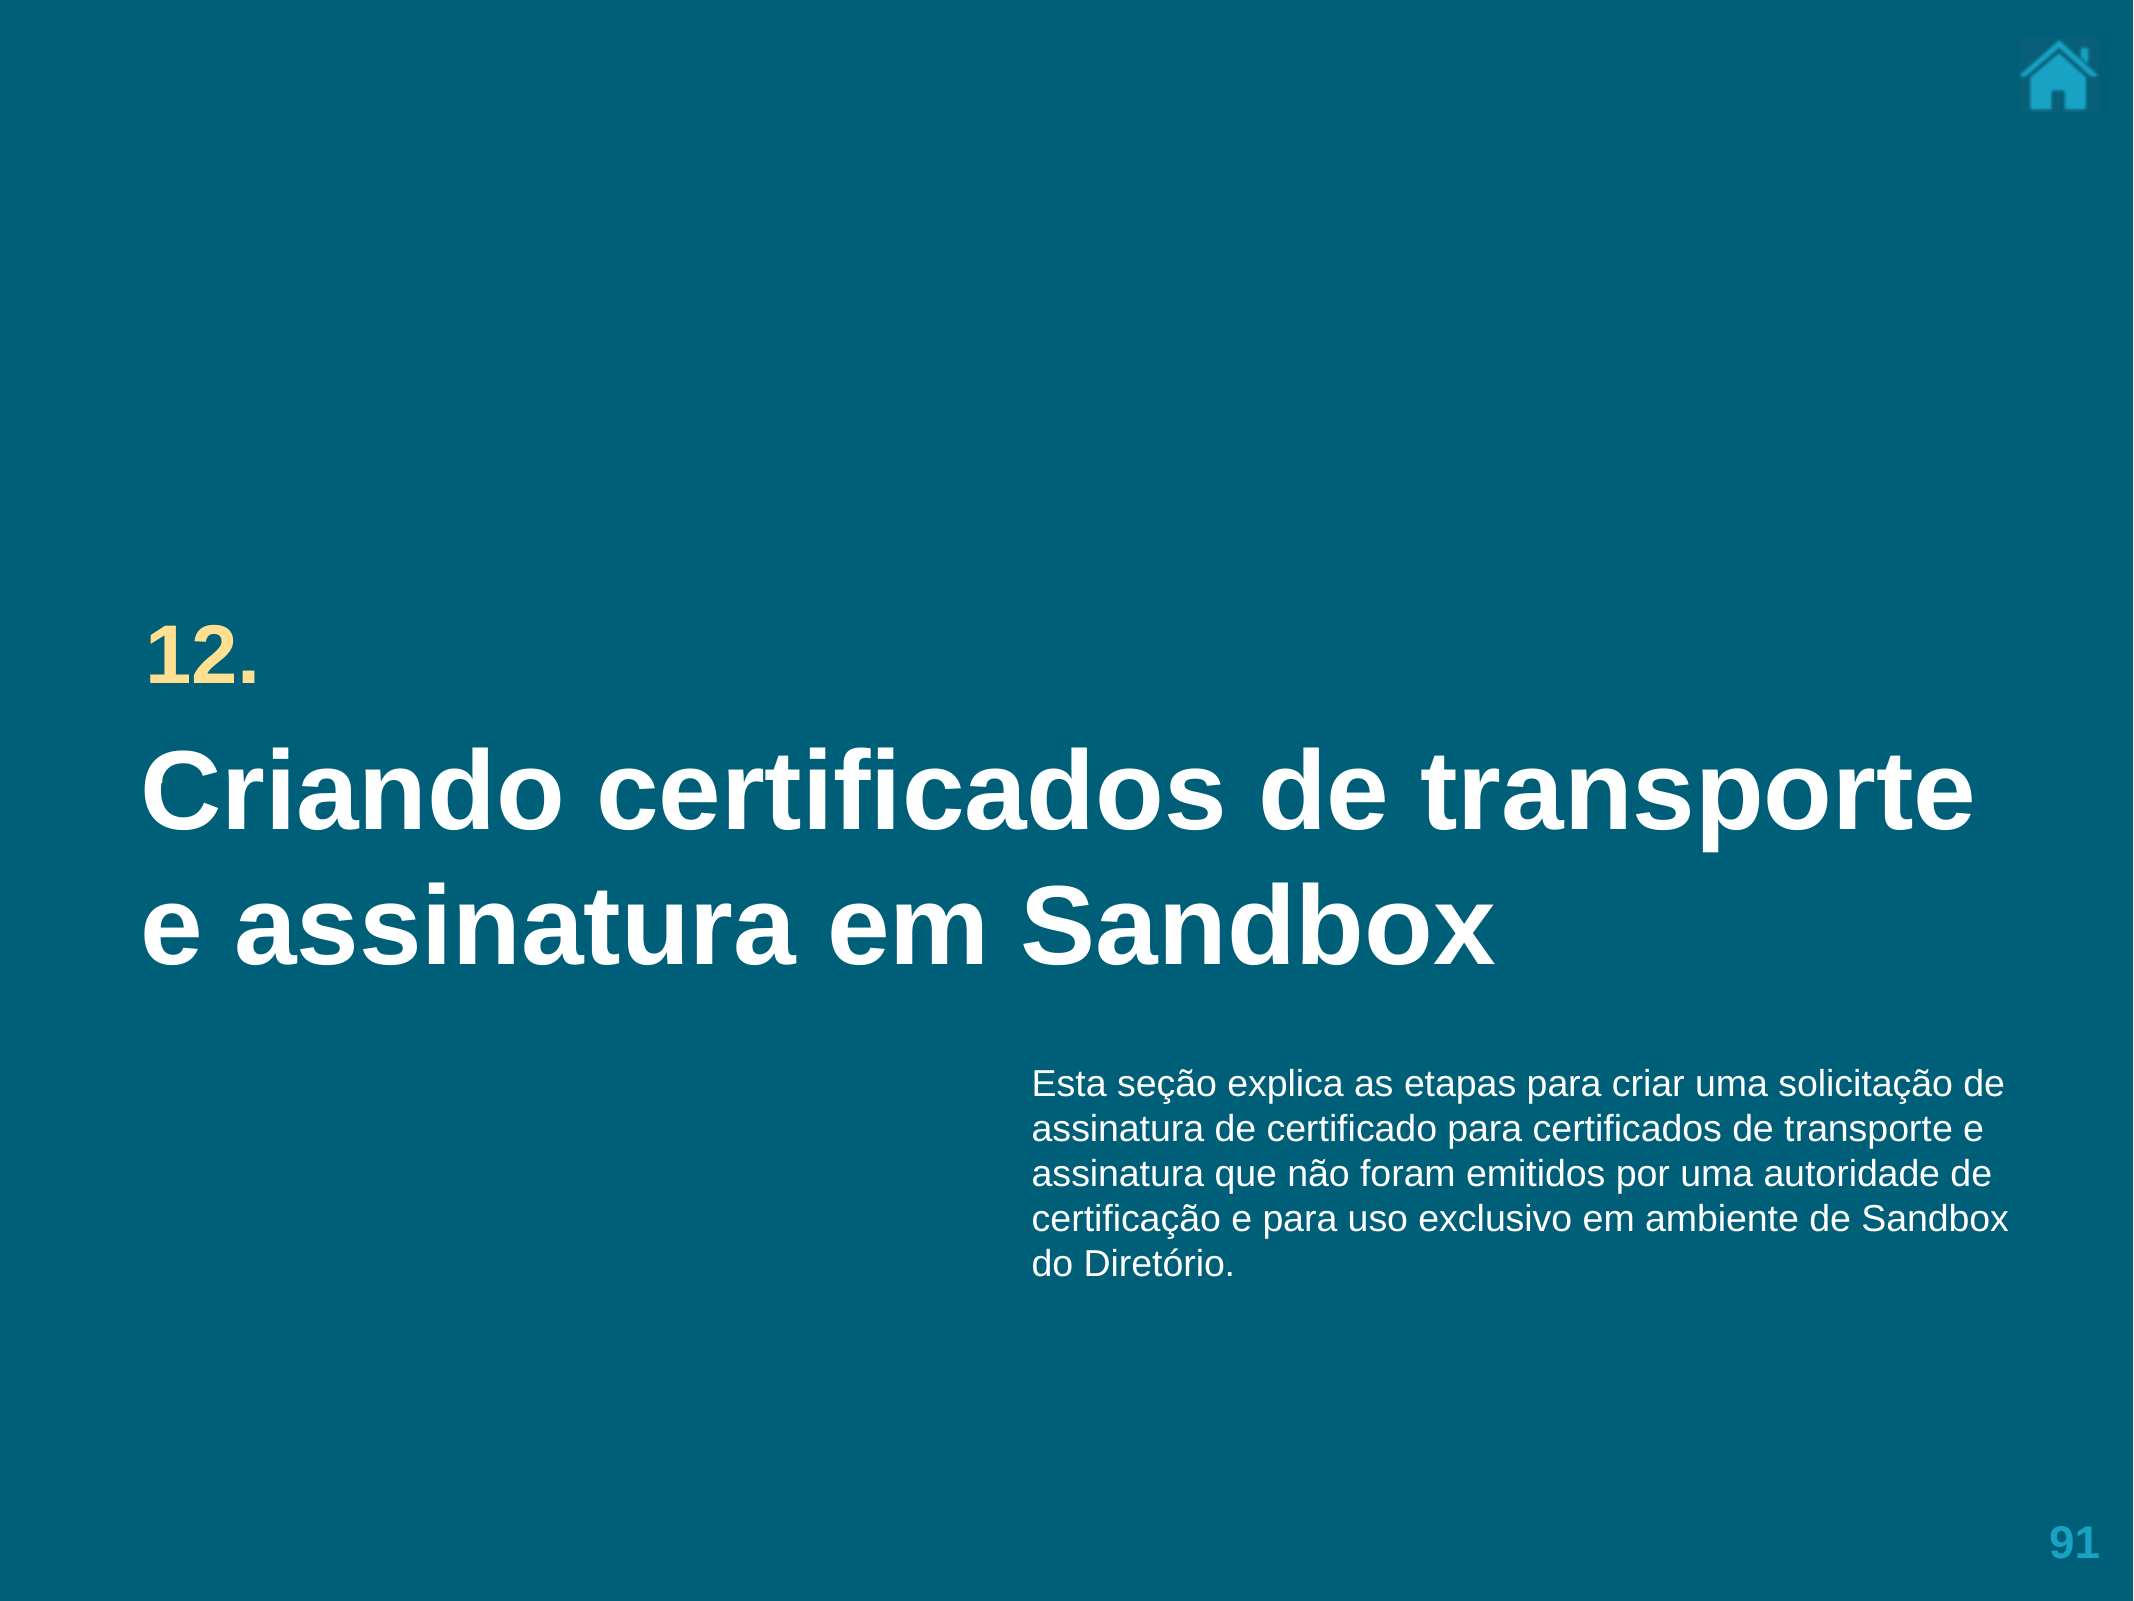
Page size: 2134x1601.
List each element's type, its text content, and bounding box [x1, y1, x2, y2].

text_box 12.. [145, 600, 267, 717]
slide_number 91 [1979, 1504, 2101, 1576]
text_box Criando certificados de transporte e assinatura em Sandbox [140, 717, 2020, 988]
text_box [1977, 0, 2134, 145]
text_box Esta seção explica as etapas para criar uma solicitação de assinatura de certificado para certificados de transporte e assinatura que não foram emitidos por uma autoridade de certificação e para uso exclusivo em ambiente de Sandbox do Diretório. [1031, 1059, 2020, 1285]
